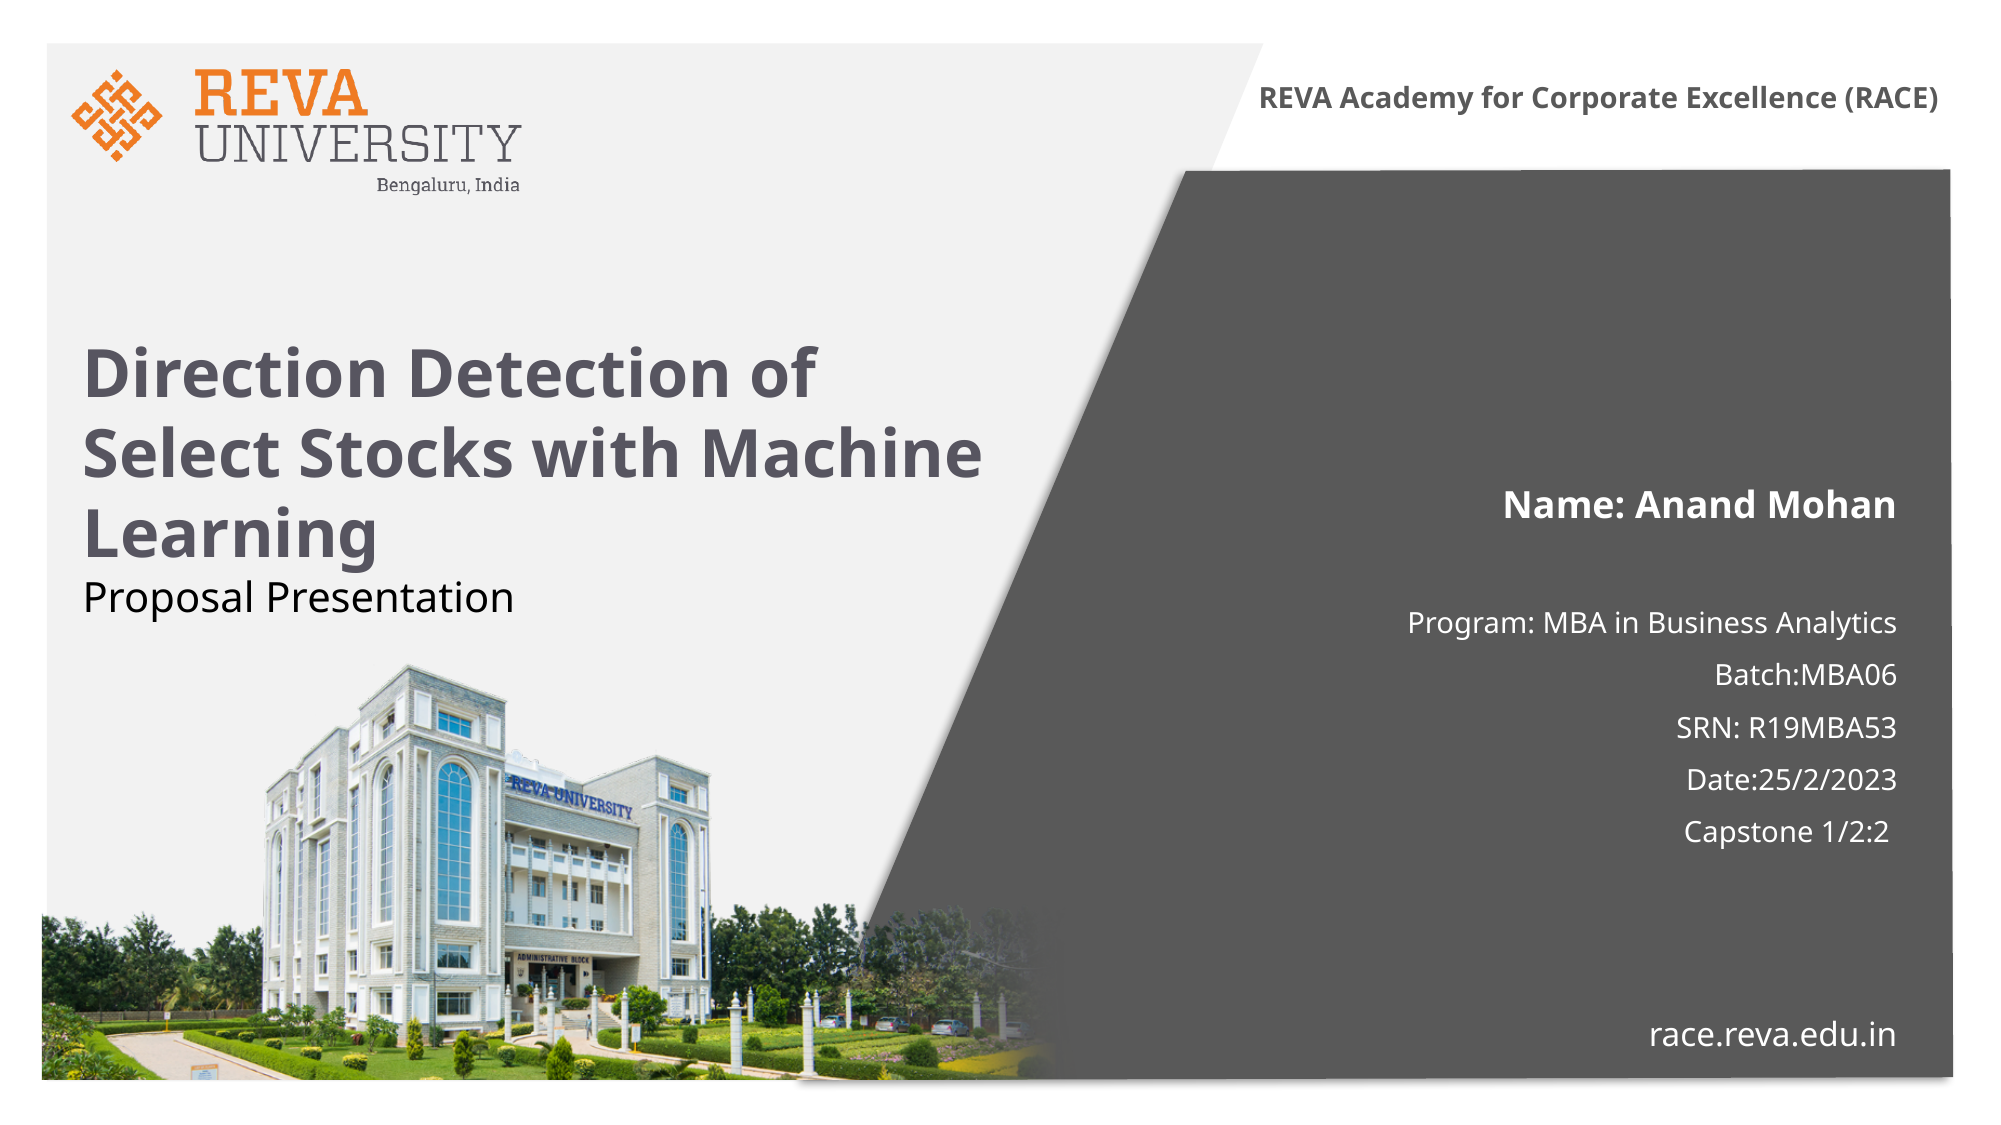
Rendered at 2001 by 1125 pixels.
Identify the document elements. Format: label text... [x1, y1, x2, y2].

picture [69, 69, 522, 199]
title Direction Detection of Select Stocks with Machine Learning Proposal Presentation [67, 311, 1037, 640]
text_box race.reva.edu.in [899, 1003, 1913, 1062]
picture [41, 526, 1177, 1080]
text_box REVA Academy for Corporate Excellence (RACE) [1090, 51, 1955, 147]
subtitle Name: Anand Mohan Program: MBA in Business Analytics Batch:MBA06 SRN: R19MBA53 Date:25/2/2023 Capstone 1/2:2 [944, 478, 1913, 845]
